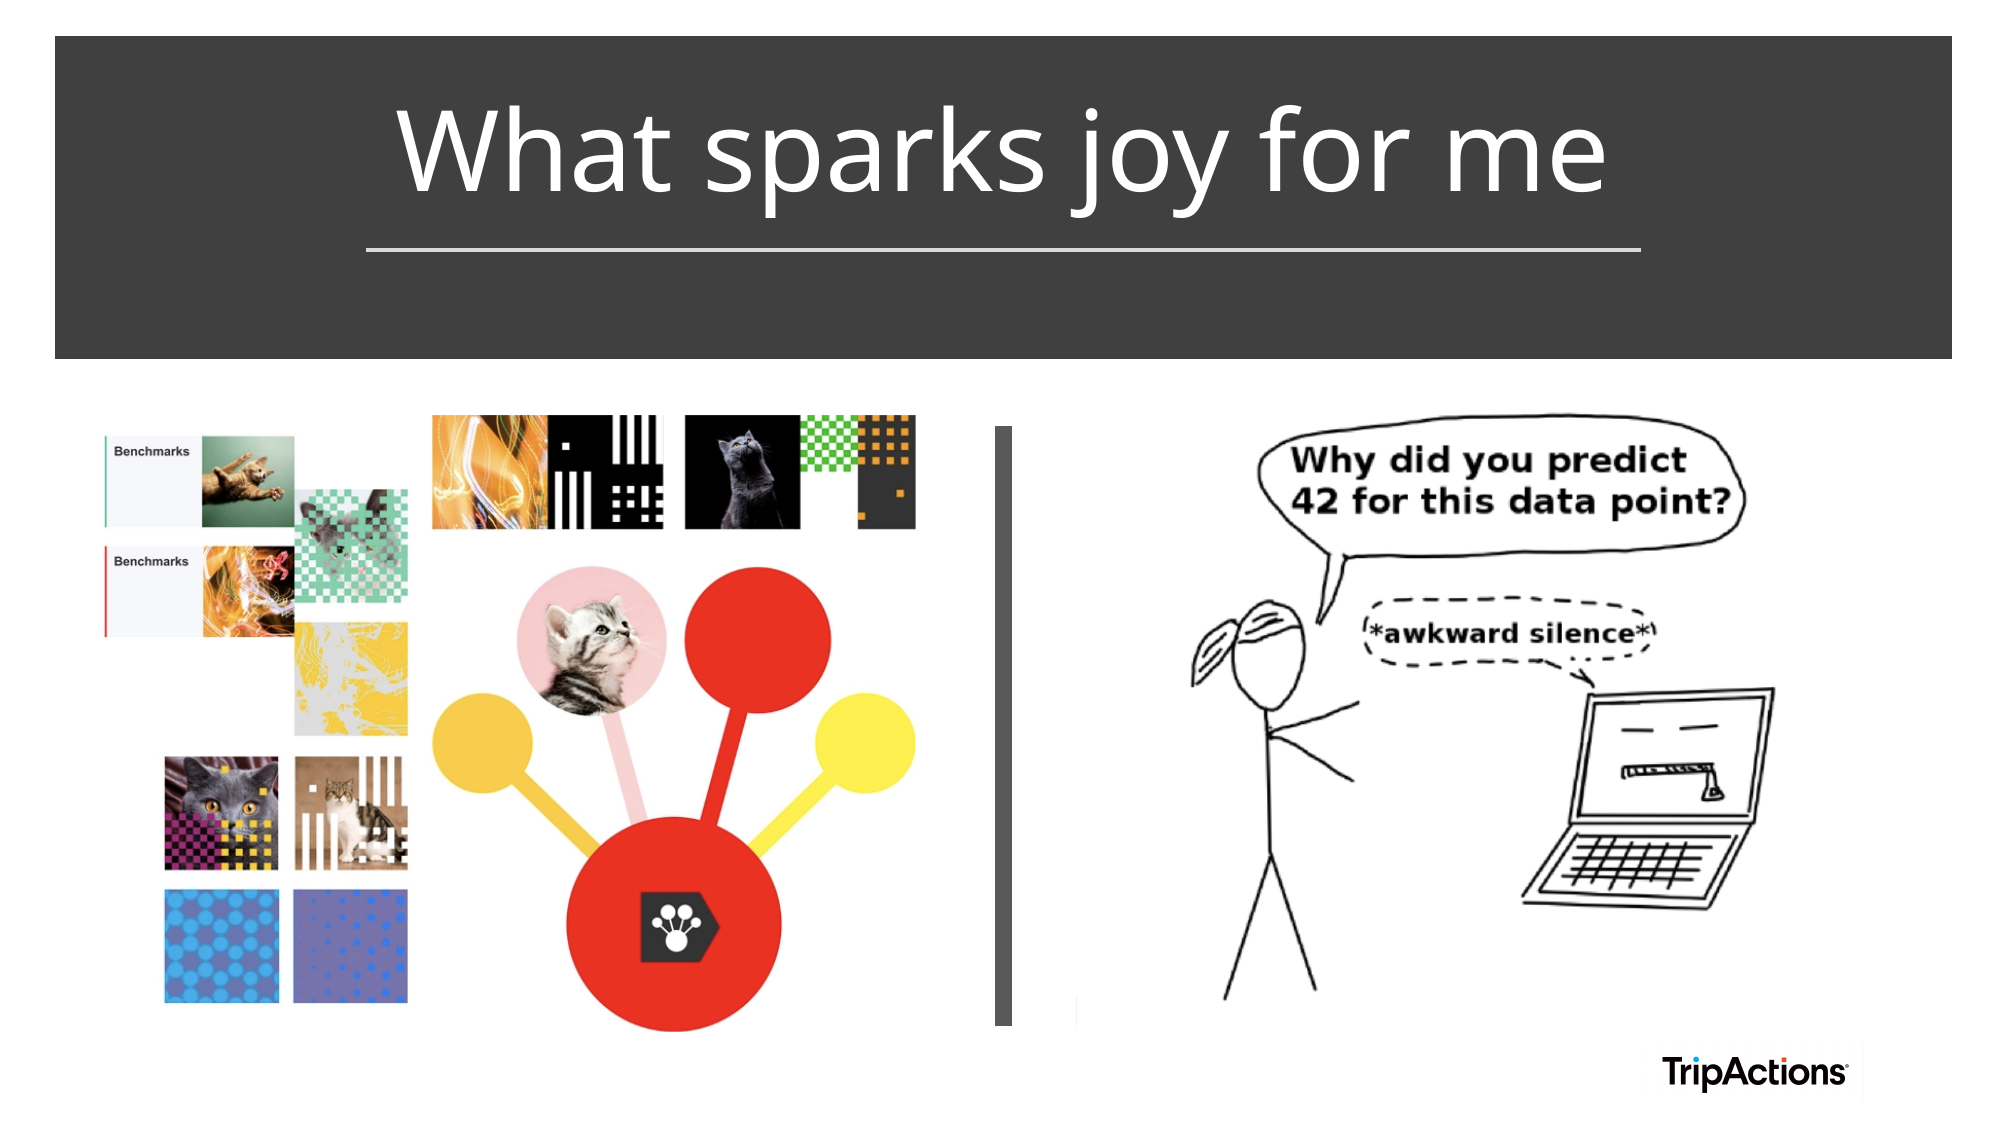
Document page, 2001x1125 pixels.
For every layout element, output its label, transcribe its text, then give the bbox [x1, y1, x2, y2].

text_box [64, 45, 1942, 350]
title What sparks joy for me [89, 71, 1917, 224]
picture [1643, 1044, 1863, 1103]
picture [97, 411, 924, 1040]
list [1076, 411, 1812, 1026]
